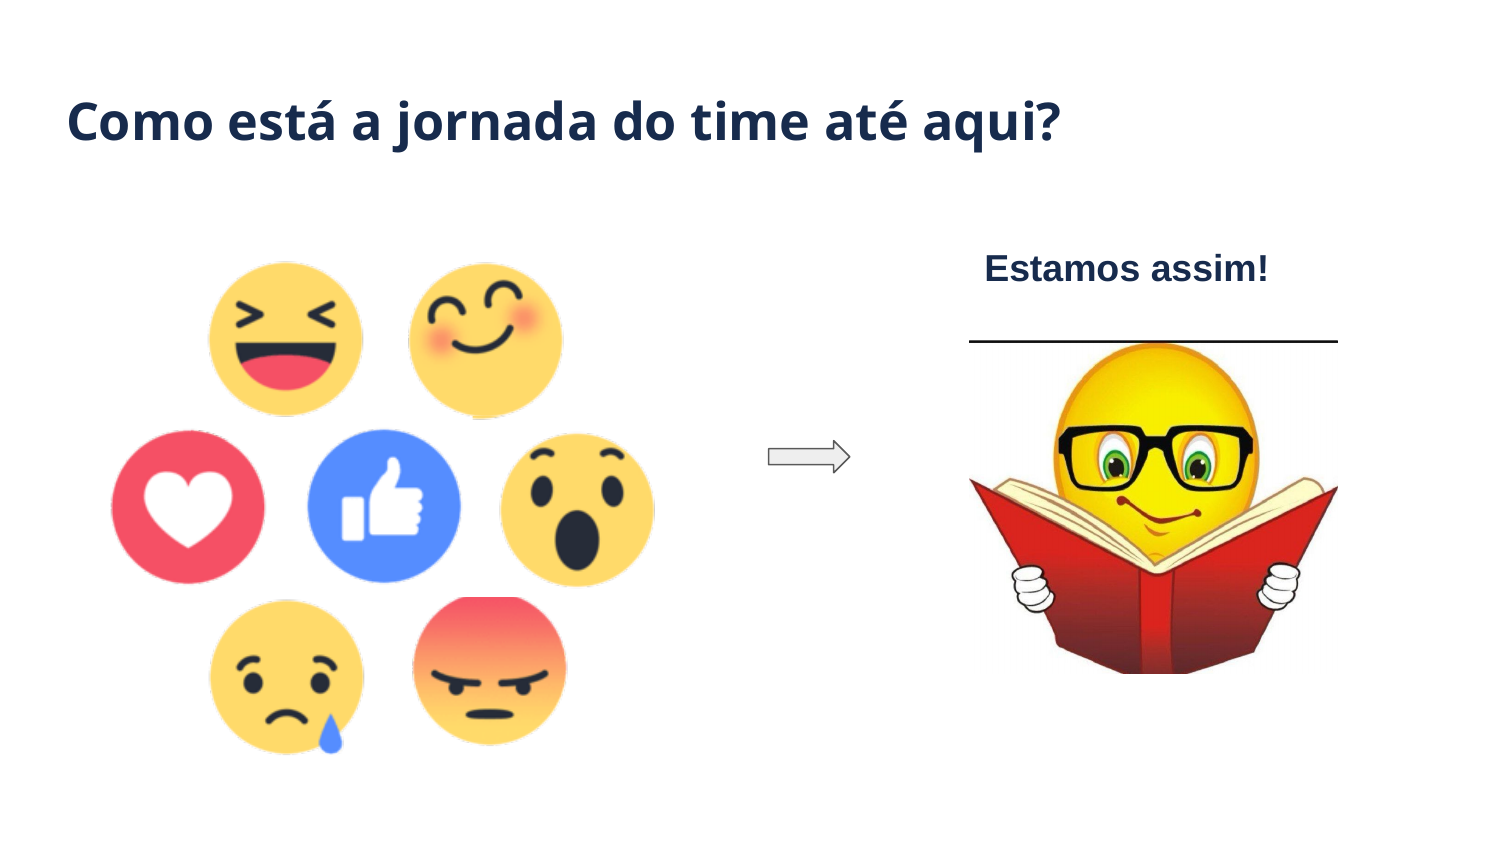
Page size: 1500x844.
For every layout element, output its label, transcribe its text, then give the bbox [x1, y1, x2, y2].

text_box [768, 440, 850, 473]
picture [968, 340, 1338, 674]
title Como está a jornada do time até aqui? [51, 72, 1449, 167]
text_box Estamos assim! [969, 229, 1338, 305]
picture [90, 243, 675, 774]
